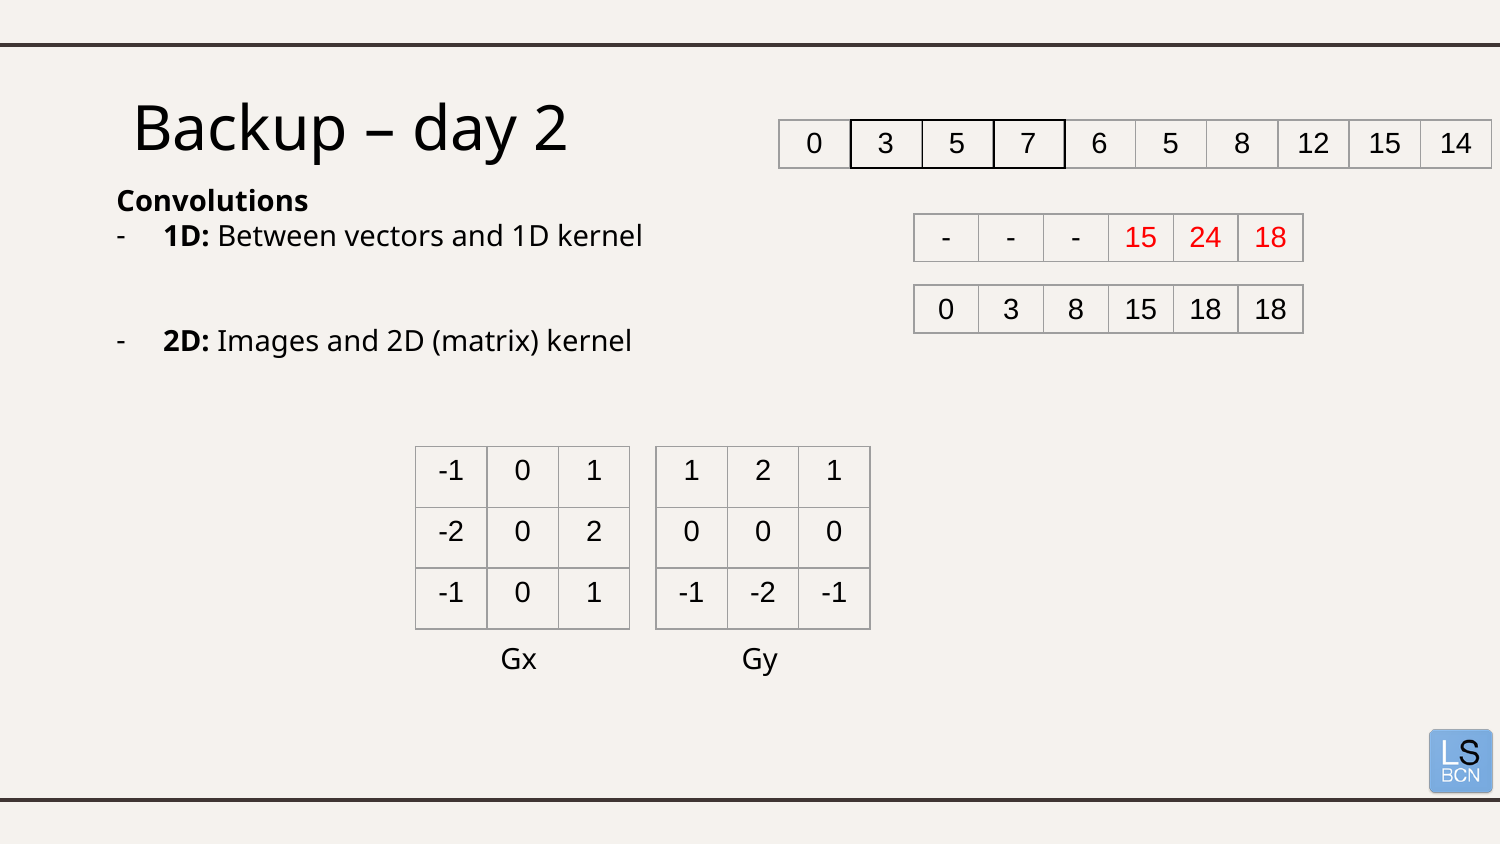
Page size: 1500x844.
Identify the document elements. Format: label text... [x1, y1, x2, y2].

table_header - [979, 215, 1043, 261]
table_cell -1 [416, 569, 486, 628]
table_cell 0 [728, 508, 798, 567]
table_header 0 [915, 286, 978, 332]
table_cell 1 [559, 569, 629, 628]
table_cell 0 [657, 508, 727, 567]
table_header 2 [728, 447, 798, 507]
table_header 1 [559, 447, 629, 507]
table_header 3 [979, 286, 1043, 332]
table_cell 2 [559, 508, 629, 567]
table_cell 0 [488, 508, 558, 567]
table_header 18 [1239, 286, 1302, 332]
table_header 14 [1421, 121, 1491, 167]
table_header 8 [1207, 121, 1277, 167]
table_cell -2 [728, 569, 798, 625]
table_header -1 [416, 447, 486, 507]
table_cell 0 [488, 569, 558, 625]
table_header - [1044, 215, 1108, 261]
picture [1421, 721, 1500, 801]
table_header 6 [1066, 121, 1135, 167]
table_header 8 [1044, 286, 1108, 332]
table_header - [915, 215, 978, 261]
table_header 0 [488, 447, 558, 507]
table_header 24 [1174, 215, 1237, 261]
table_header 12 [1279, 121, 1348, 167]
text_box Convolutions 1D: Between vectors and 1D kernel 2D: Images and 2D (matrix) kernel [101, 166, 914, 392]
table_header 15 [1109, 215, 1173, 261]
text_box Gy [726, 625, 800, 686]
table_header 15 [1109, 286, 1173, 332]
table_cell 0 [799, 508, 869, 567]
table_header 18 [1174, 286, 1237, 332]
table_header 1 [799, 447, 869, 507]
table_cell -1 [799, 569, 869, 628]
text_box Gx [485, 625, 559, 686]
table_header [995, 121, 1064, 167]
table_header [923, 121, 993, 167]
title Backup – day 2 [116, 72, 852, 166]
table_header 1 [657, 447, 727, 507]
table_cell -1 [657, 569, 727, 628]
table_cell -2 [416, 508, 486, 567]
table_header [852, 121, 922, 167]
table_header 18 [1239, 215, 1302, 261]
table_header 5 [1136, 121, 1206, 167]
table_header 0 [780, 121, 849, 167]
table_header 15 [1350, 121, 1420, 167]
